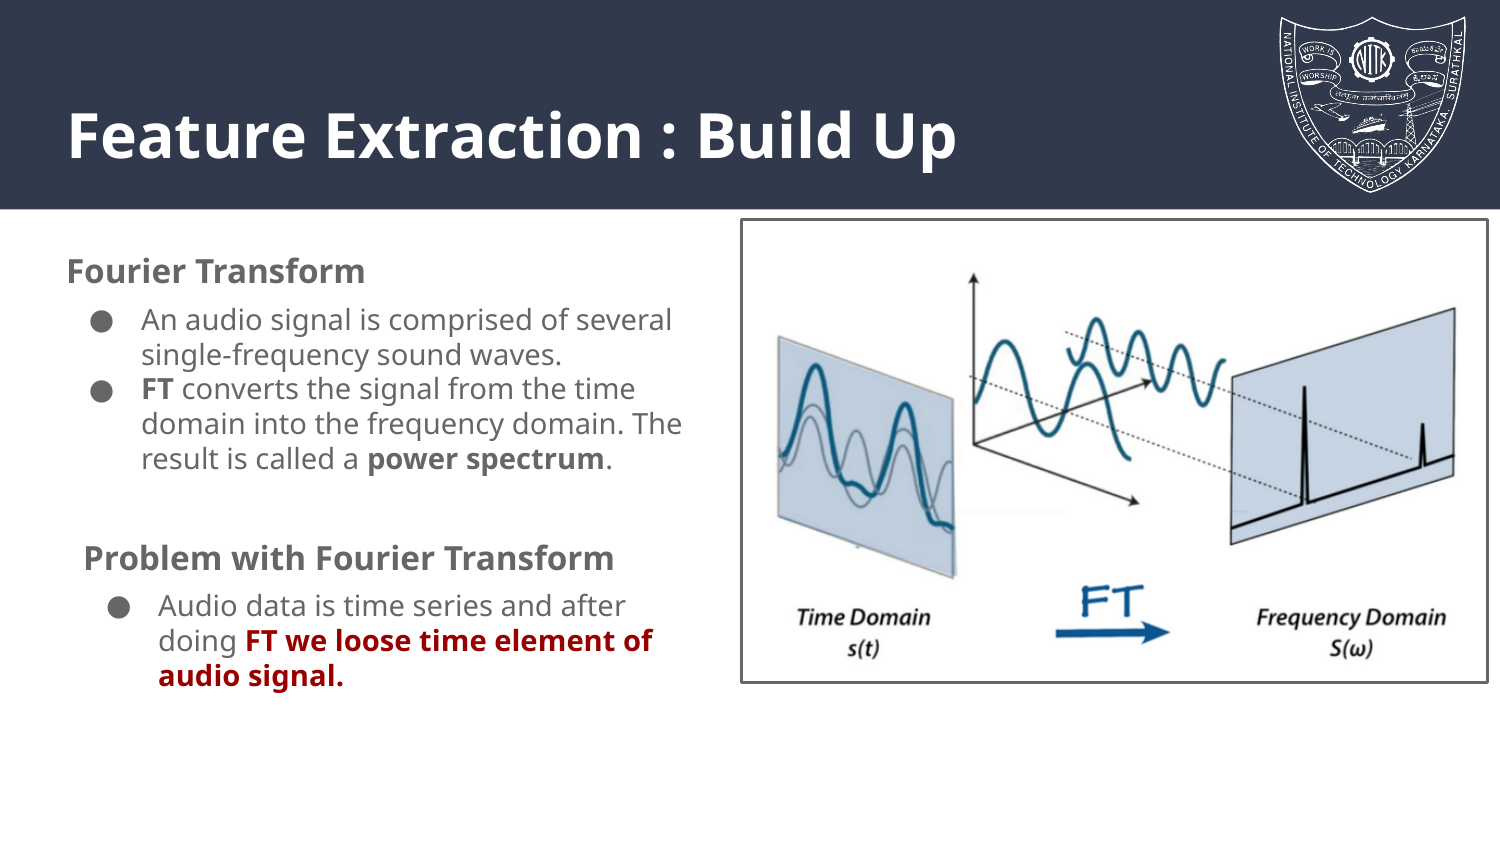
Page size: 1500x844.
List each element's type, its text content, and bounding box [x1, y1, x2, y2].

text_box Problem with Fourier Transform Audio data is time series and after doing FT we loose time element of audio signal. [68, 521, 691, 766]
list Fourier Transform An audio signal is comprised of several single-frequency sound waves. FT converts the signal from the time domain into the frequency domain. The result is called a power spectrum. [51, 235, 708, 504]
title Feature Extraction : Build Up [51, 82, 1274, 185]
picture [742, 220, 1487, 681]
picture [1279, 16, 1466, 193]
